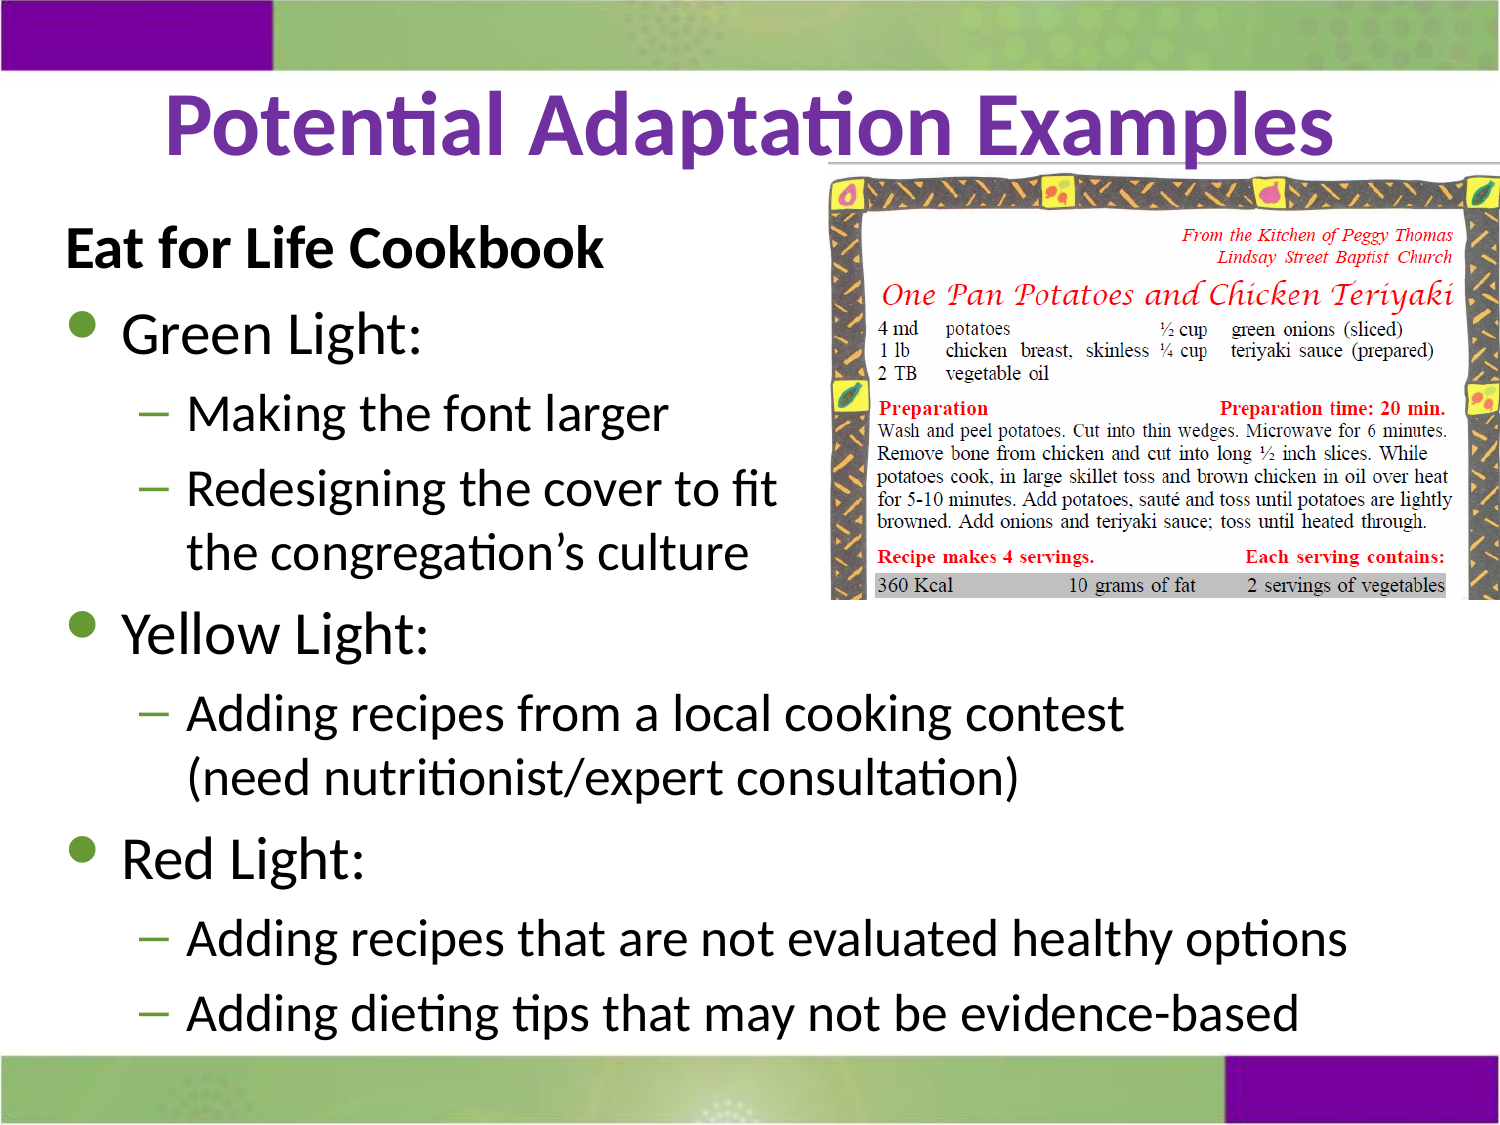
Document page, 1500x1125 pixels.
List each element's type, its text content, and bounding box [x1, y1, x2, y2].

list Eat for Life Cookbook Green Light: Making the font larger Redesigning the cover to fit the congregation’s culture Yellow Light: Adding recipes from a local cooking contest (need nutritionist/expert consultation) Red Light: Adding recipes that are not evaluated healthy options Adding dieting tips that may not be evidence-based [50, 200, 1438, 1050]
picture [0, 0, 1500, 1125]
title Potential Adaptation Examples [75, 24, 1425, 200]
